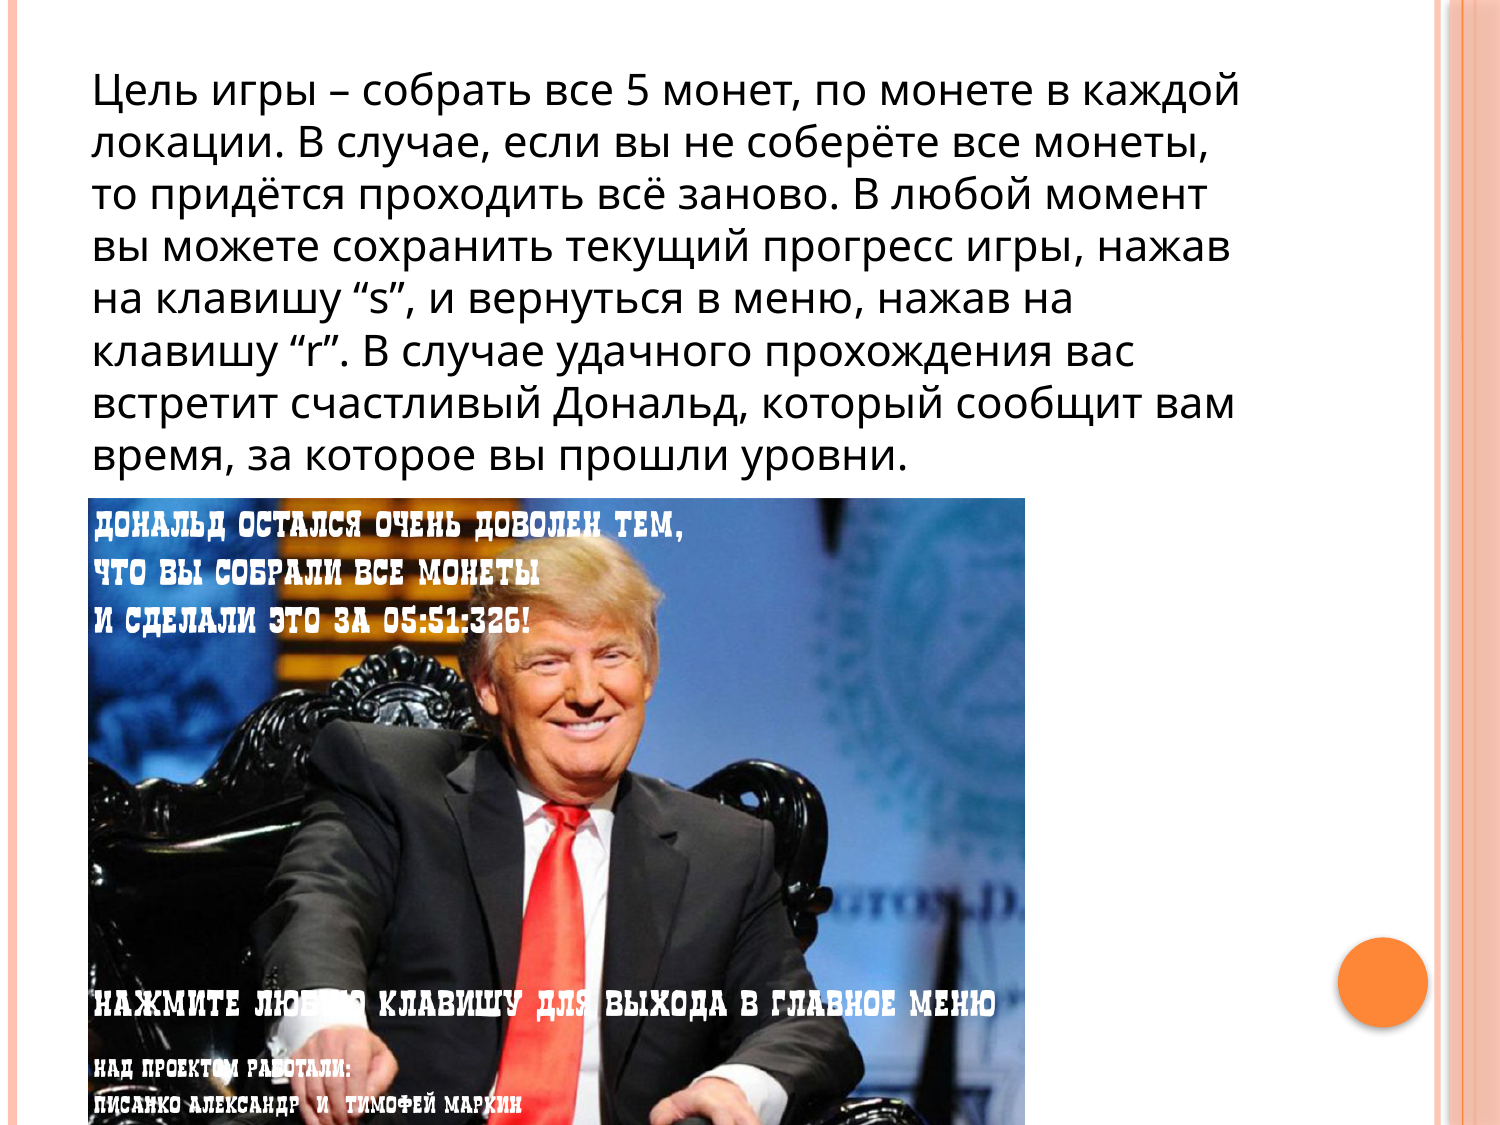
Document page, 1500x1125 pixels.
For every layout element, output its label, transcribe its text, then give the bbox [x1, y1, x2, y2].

picture [87, 498, 1025, 1125]
list Цель игры – собрать все 5 монет, по монете в каждой локации. В случае, если вы не соберёте все монеты, то придётся проходить всё заново. В любой момент вы можете сохранить текущий прогресс игры, нажав на клавишу “s”, и вернуться в меню, нажав на клавишу “r”. В случае удачного прохождения вас встретит счастливый Дональд, который сообщит вам время, за которое вы прошли уровни. [76, 54, 1260, 509]
